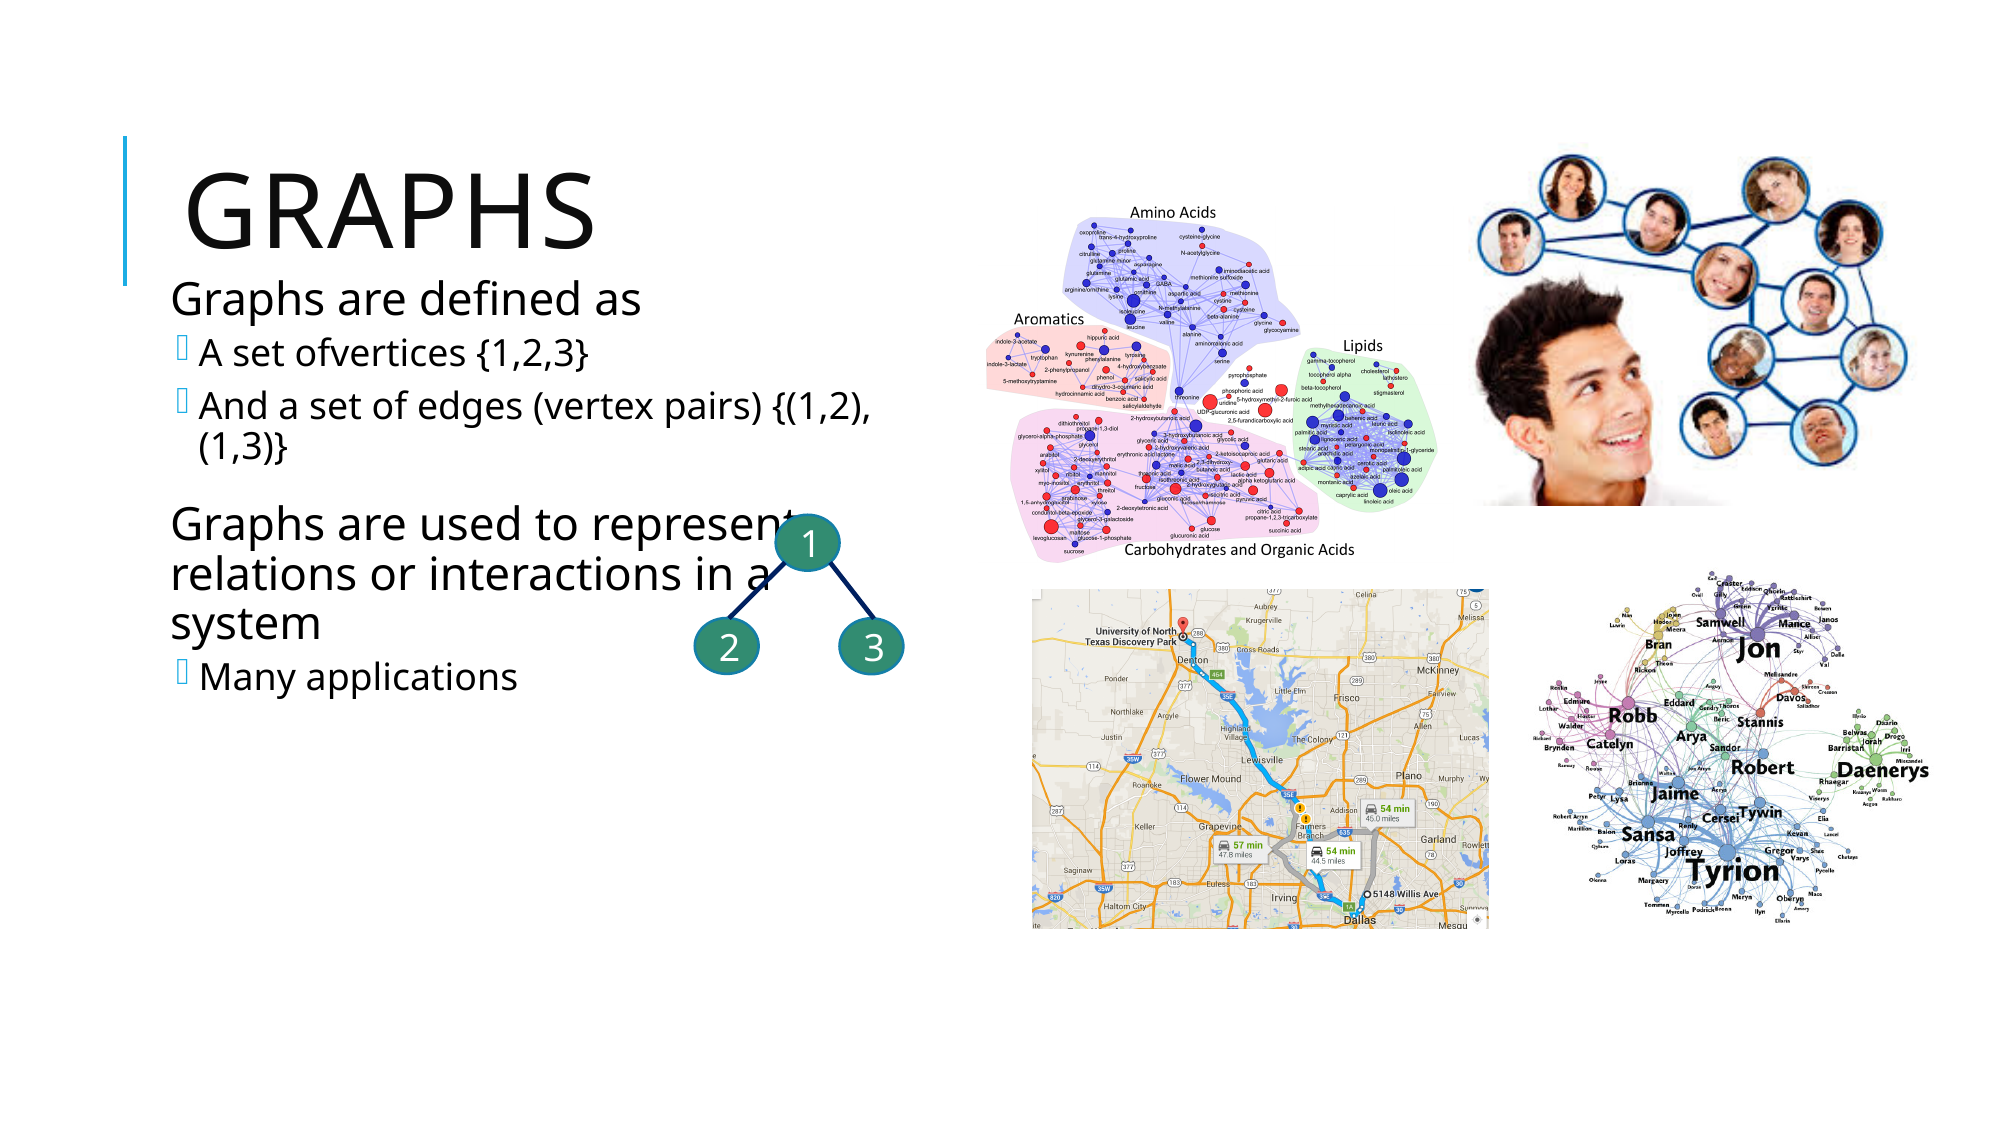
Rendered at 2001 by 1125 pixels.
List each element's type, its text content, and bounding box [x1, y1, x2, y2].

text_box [728, 562, 786, 619]
list Graphs are defined as A set ofvertices {1,2,3} And a set of edges (vertex pairs) {(1,2), (1,3)} Graphs are used to represent relations or interactions in a system Many applications [147, 268, 928, 929]
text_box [829, 562, 875, 619]
picture [1510, 548, 1973, 927]
text_box 3 [838, 617, 905, 676]
text_box 2 [693, 617, 760, 676]
title Graphs [168, 96, 1763, 342]
text_box 1 [774, 513, 841, 572]
picture [977, 141, 1936, 563]
picture [1032, 589, 1489, 929]
